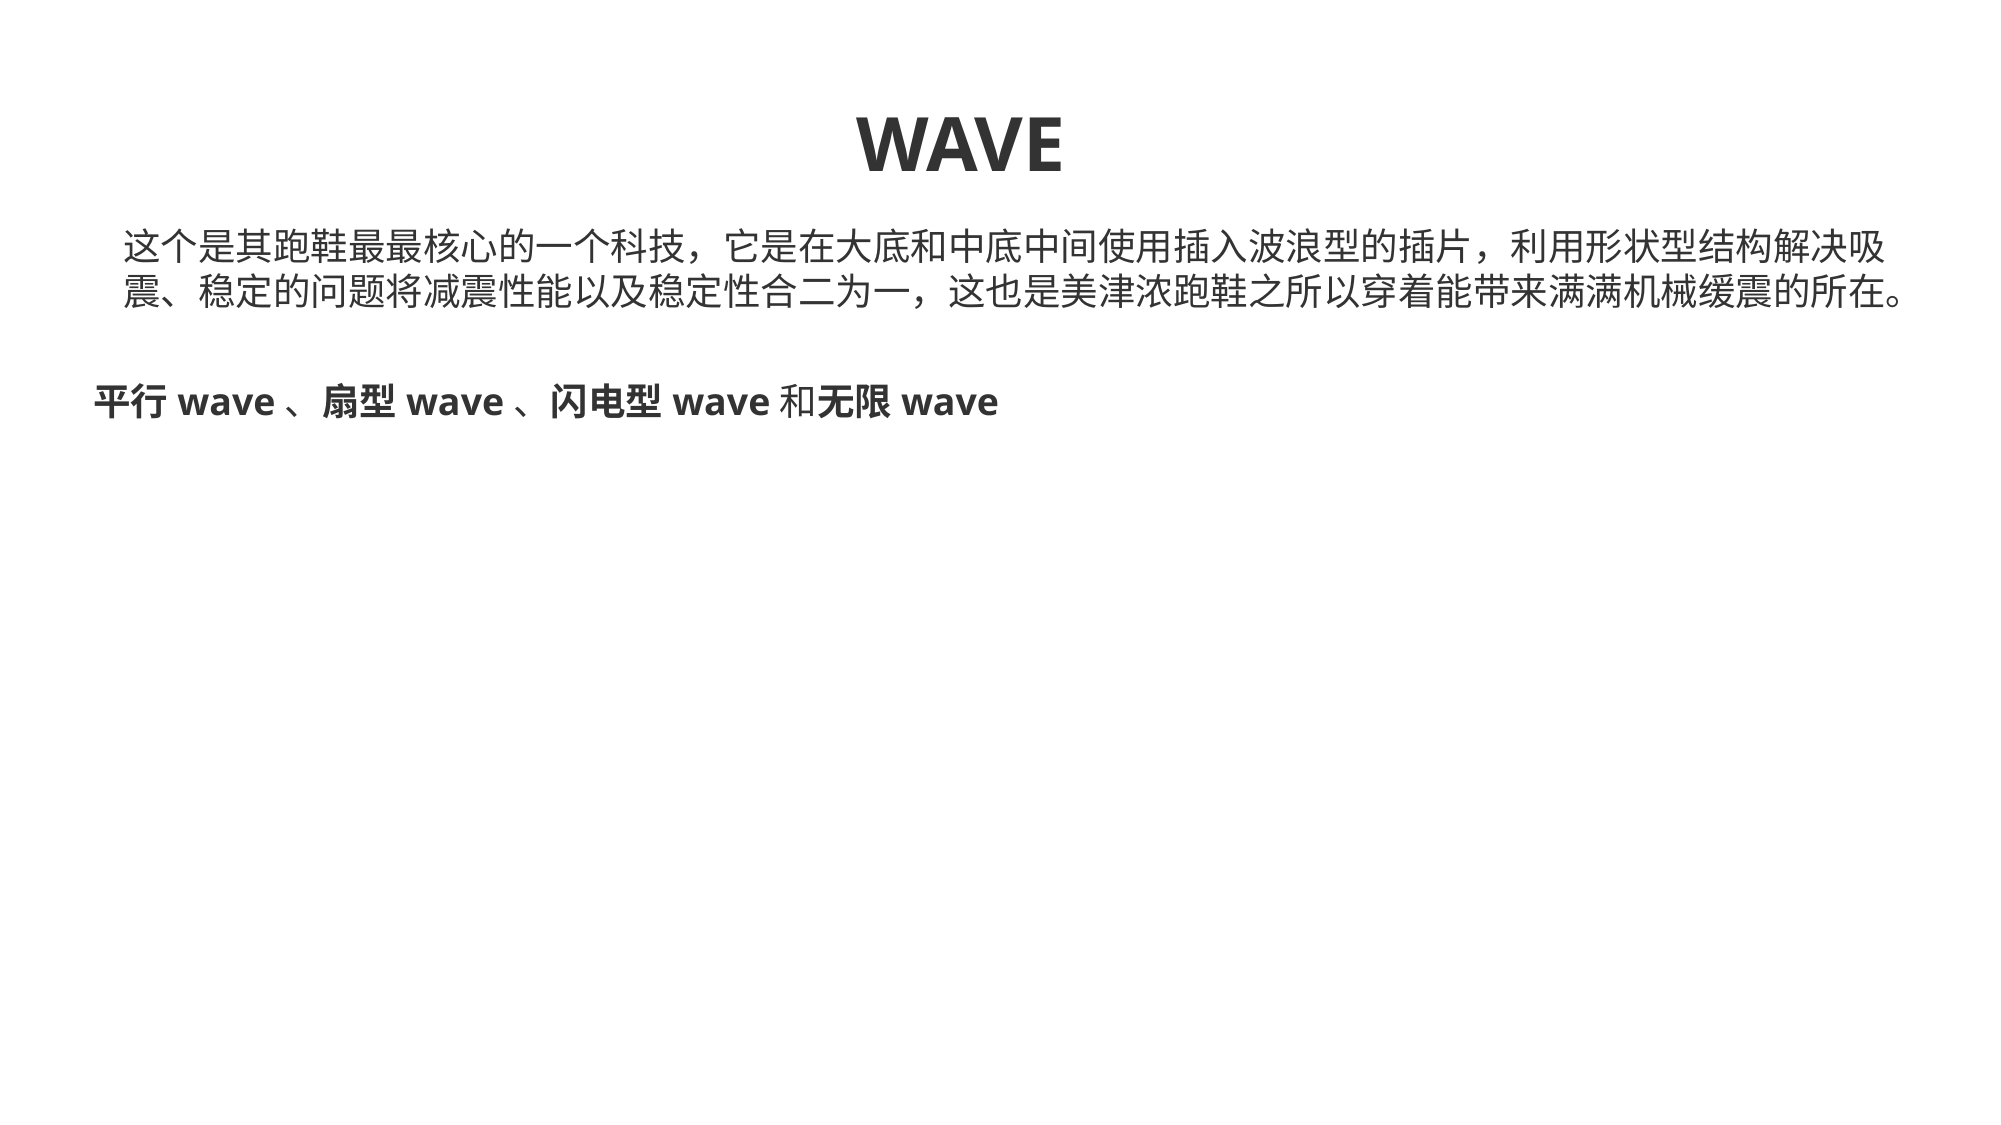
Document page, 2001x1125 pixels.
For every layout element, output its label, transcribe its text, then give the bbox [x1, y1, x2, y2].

text_box WAVE [841, 89, 1081, 194]
text_box 这个是其跑鞋最最核心的一个科技，它是在大底和中底中间使用插入波浪型的插片，利用形状型结构解决吸震、稳定的问题将减震性能以及稳定性合二为一，这也是美津浓跑鞋之所以穿着能带来满满机械缓震的所在。 [108, 215, 1934, 321]
text_box 平行wave、扇型wave、闪电型wave和无限wave [78, 370, 1014, 431]
